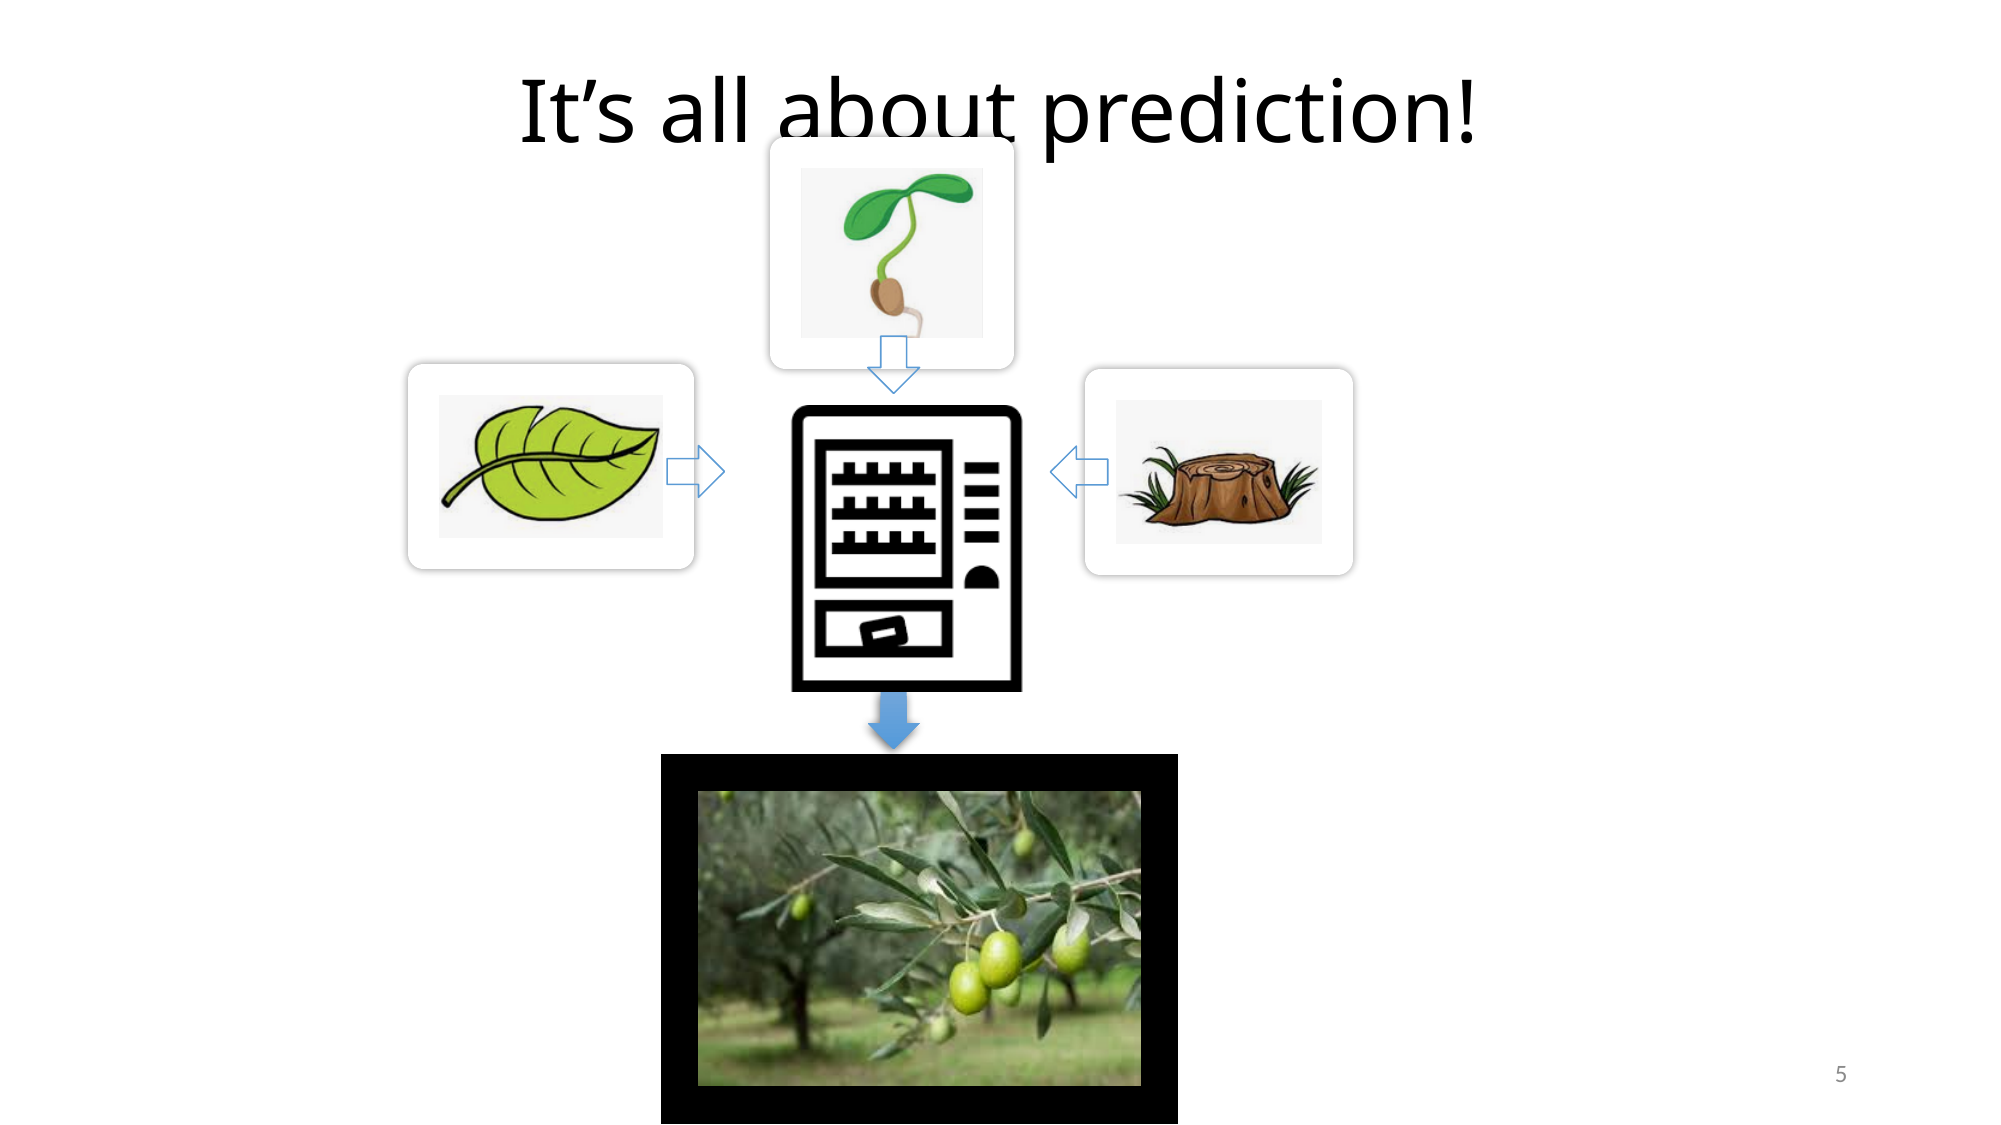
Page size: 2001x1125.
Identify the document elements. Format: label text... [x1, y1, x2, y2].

text_box [667, 445, 725, 498]
picture [698, 791, 1141, 1087]
picture [763, 405, 1051, 692]
text_box [867, 692, 920, 749]
picture [438, 395, 663, 538]
slide_number 5 [1412, 1042, 1863, 1103]
text_box [1051, 446, 1108, 498]
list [1116, 400, 1322, 544]
text_box [867, 338, 920, 394]
picture [801, 167, 983, 338]
title It’s all about prediction! [137, 59, 1863, 170]
